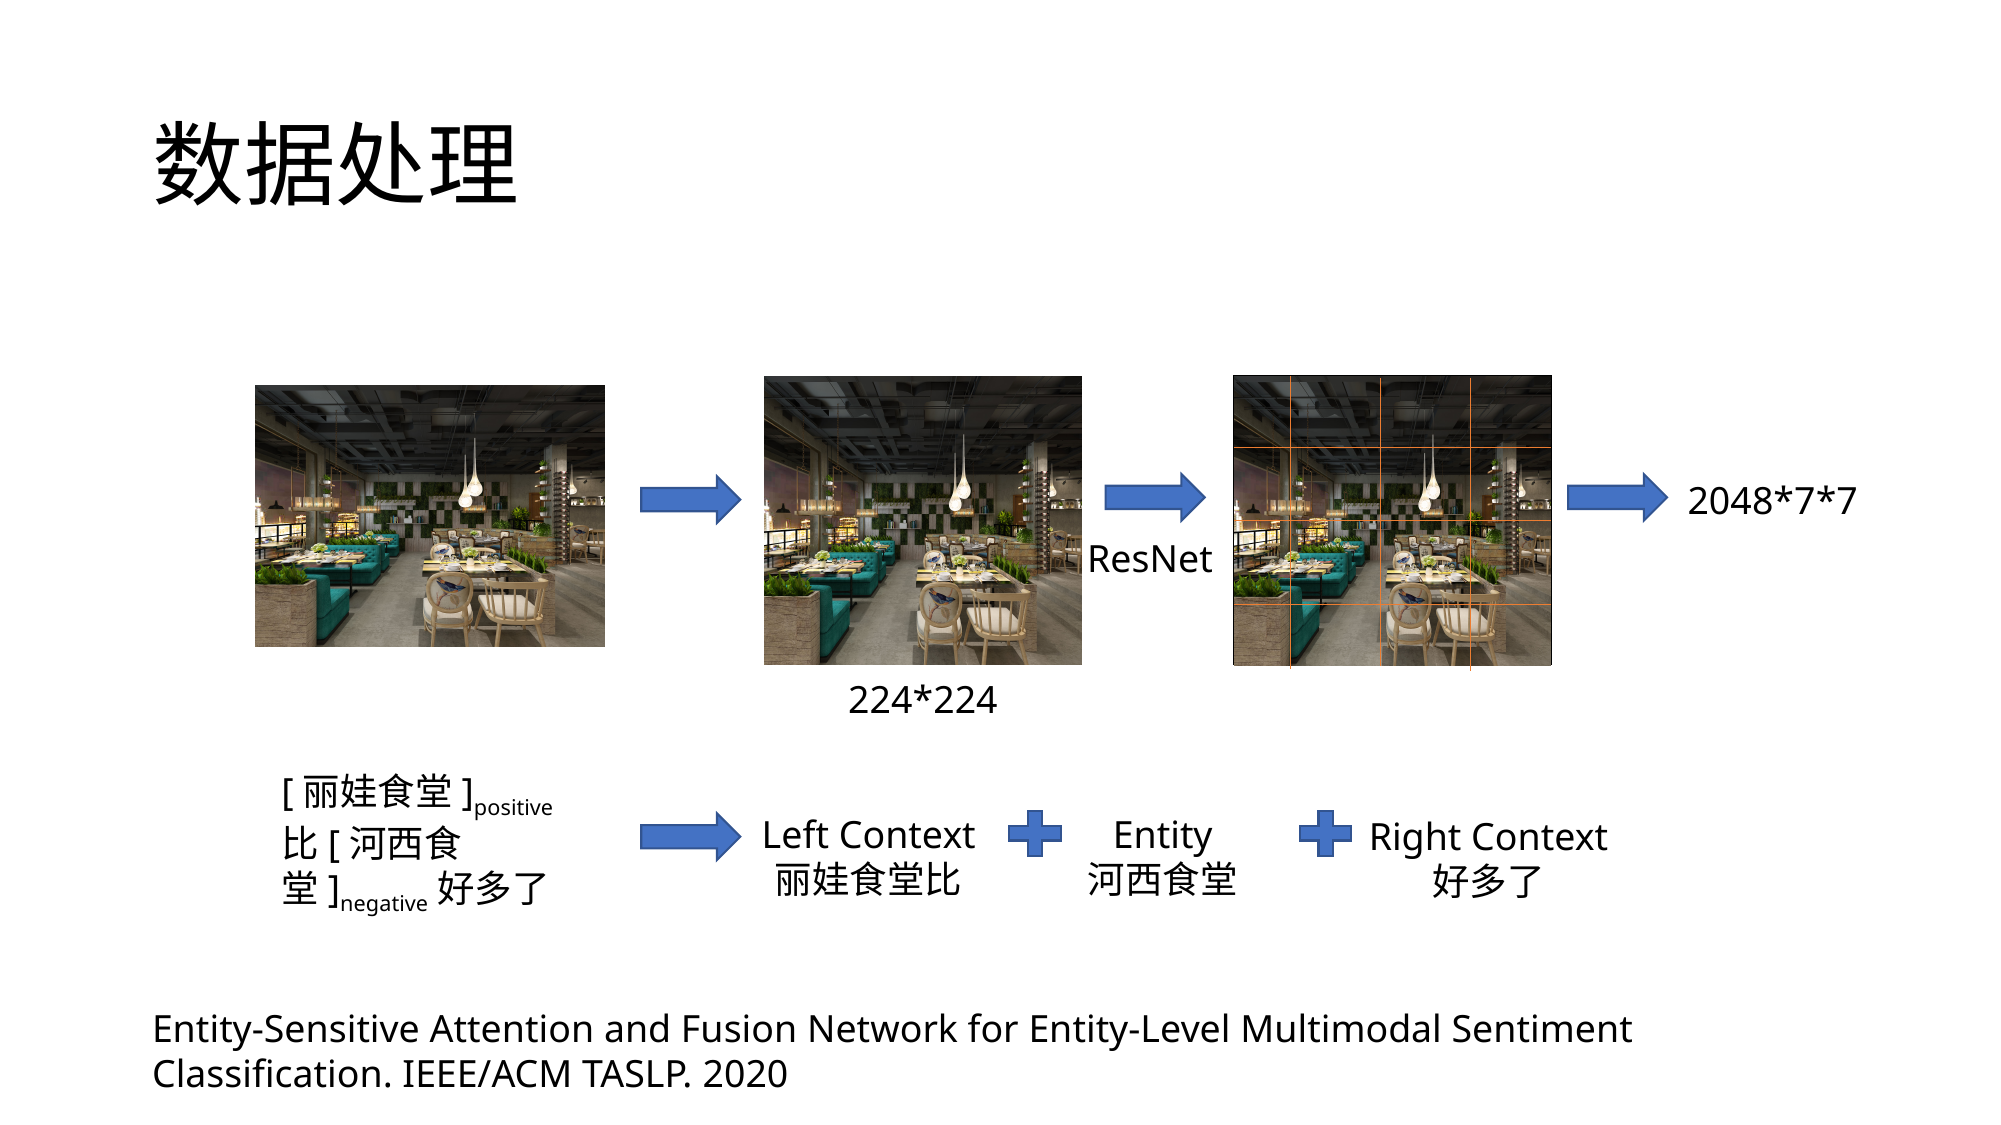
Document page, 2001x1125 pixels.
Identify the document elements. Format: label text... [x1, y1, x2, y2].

picture [1381, 448, 1470, 520]
picture [1233, 521, 1290, 604]
text_box 224*224 [760, 668, 1086, 729]
title 数据处理 [137, 59, 1863, 278]
picture [1233, 605, 1290, 666]
text_box [640, 810, 742, 863]
picture [1381, 605, 1470, 666]
picture [1233, 448, 1290, 520]
picture [254, 385, 605, 647]
text_box Entity 河西食堂 [999, 803, 1326, 908]
picture [1291, 605, 1380, 666]
picture [1471, 448, 1551, 520]
picture [1233, 376, 1290, 447]
picture [1291, 376, 1551, 447]
text_box Right Context 好多了 [1325, 805, 1652, 911]
text_box [1008, 810, 1062, 857]
text_box Left Context 丽娃食堂比 [705, 803, 999, 908]
picture [1381, 521, 1470, 604]
text_box [1299, 810, 1352, 857]
picture [764, 376, 1082, 665]
text_box ResNet [1082, 527, 1233, 588]
text_box 2048*7*7 [1609, 469, 1936, 529]
picture [1291, 448, 1380, 520]
picture [1471, 521, 1551, 604]
text_box [丽娃食堂]positive比[河西食堂]negative好多了 [266, 760, 593, 923]
text_box Entity-Sensitive Attention and Fusion Network for Entity-Level Multimodal Sentiment Classification. IEEE/ACM TASLP. 2020 [137, 998, 1863, 1103]
text_box [1104, 471, 1207, 524]
picture [1471, 605, 1551, 666]
picture [1291, 521, 1380, 604]
text_box [640, 473, 742, 526]
text_box [1567, 484, 1609, 511]
